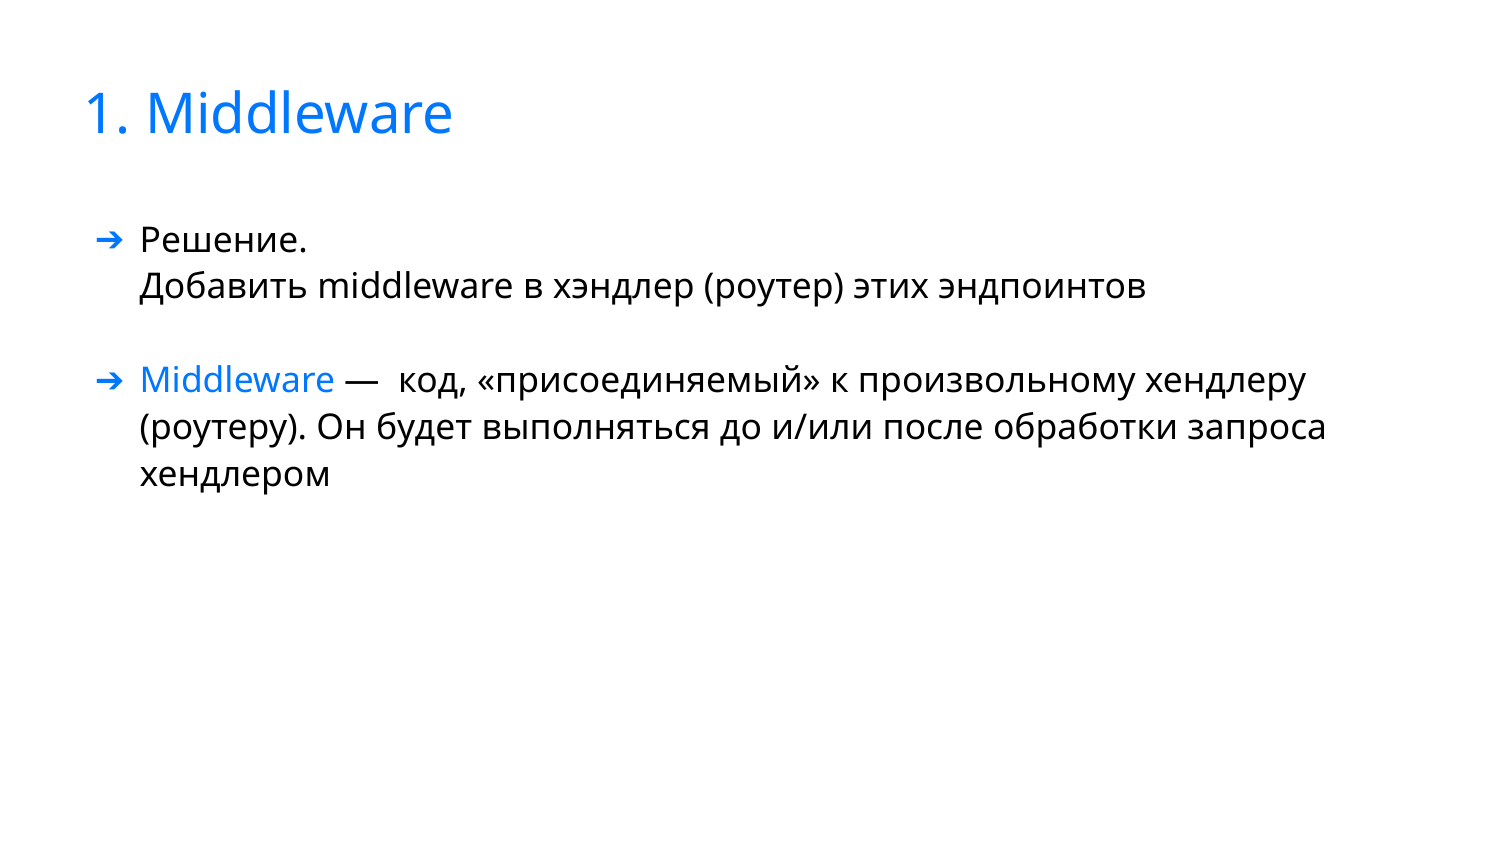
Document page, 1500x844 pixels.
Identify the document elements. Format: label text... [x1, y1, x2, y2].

title 1. Middleware [82, 84, 999, 165]
text_box Решение. Добавить middleware в хэндлер (роутер) этих эндпоинтов Middleware — код, «присоединяемый» к произвольному хендлеру (роутеру). Он будет выполняться до и/или после обработки запроса хендлером [83, 164, 1398, 839]
